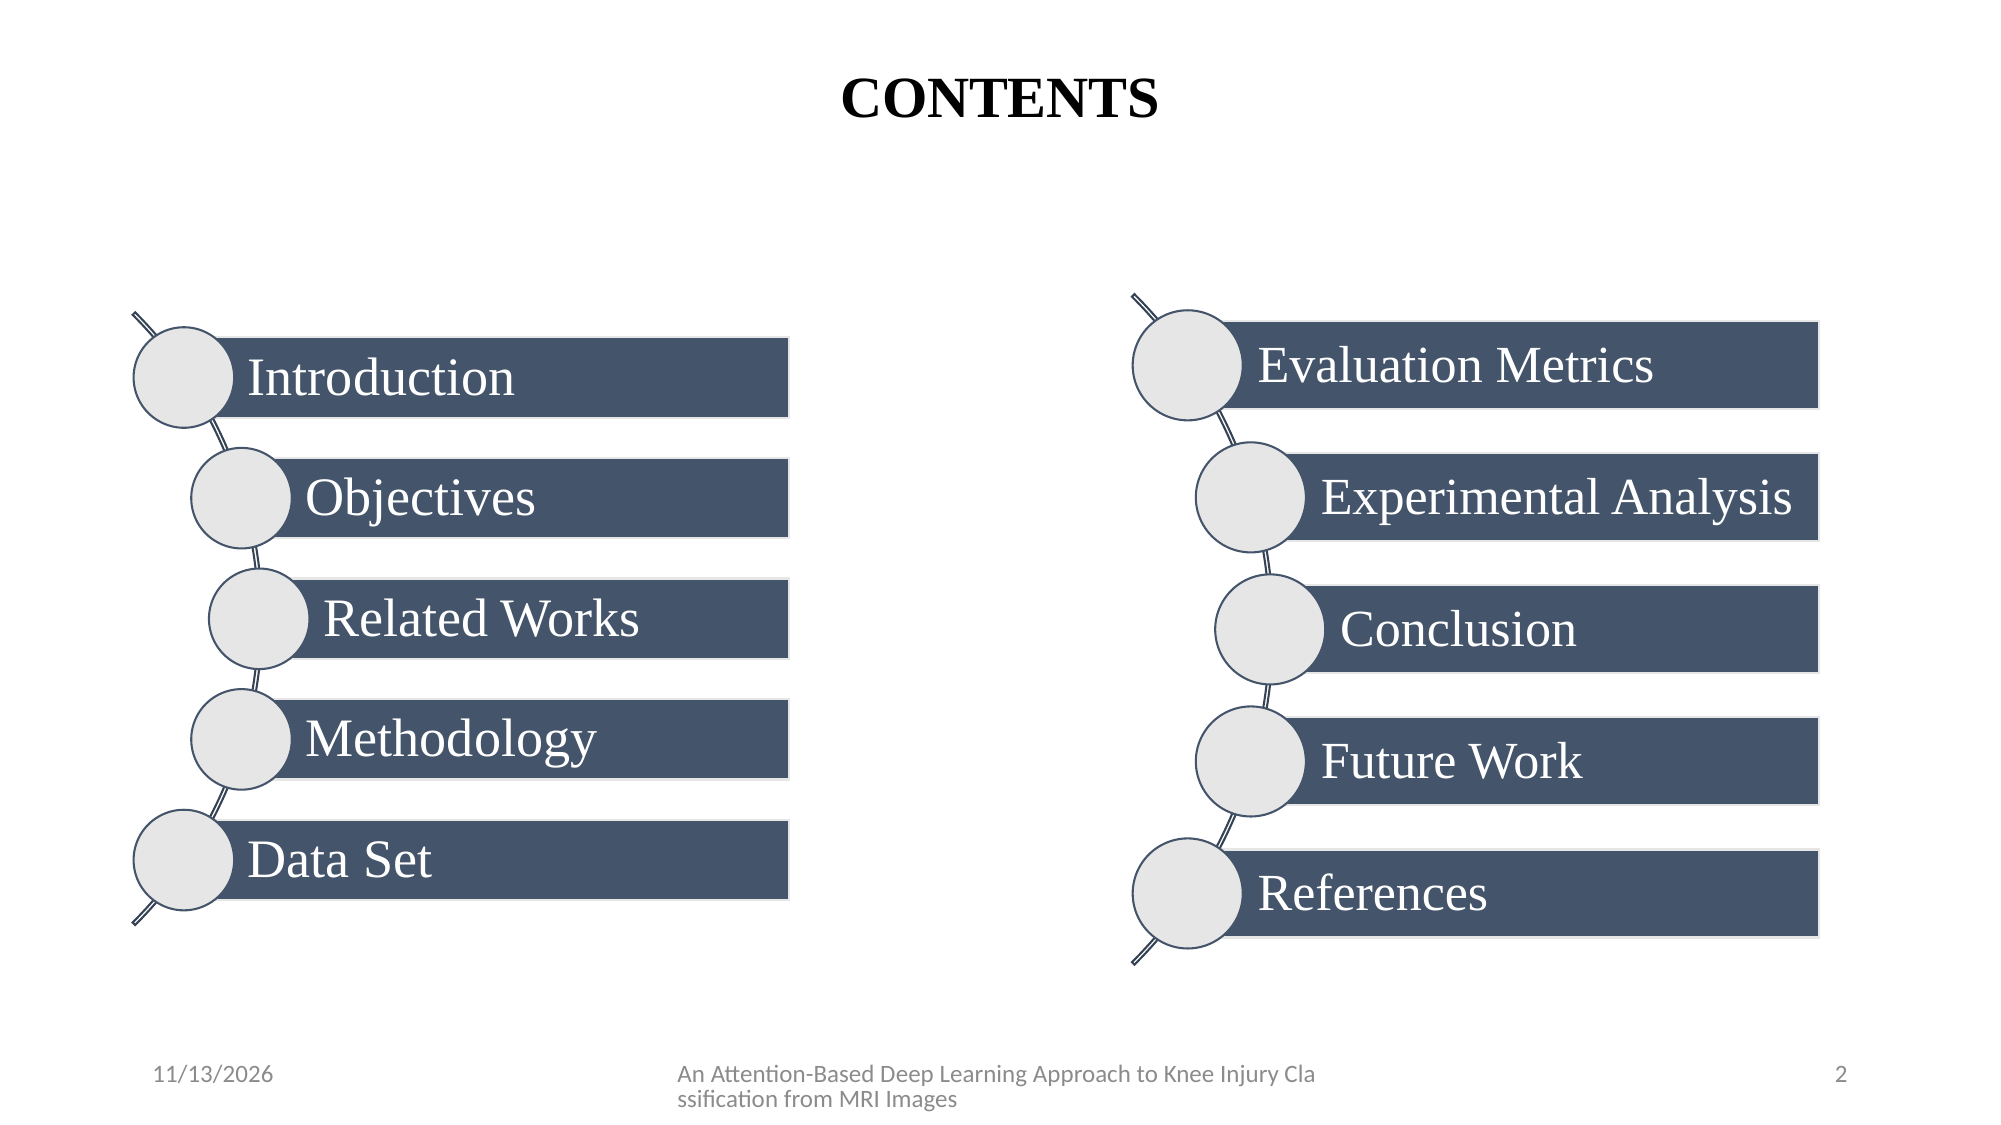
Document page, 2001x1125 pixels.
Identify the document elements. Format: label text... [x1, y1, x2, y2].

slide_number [137, 1042, 588, 1103]
text_box CONTENTS [137, 59, 1863, 144]
slide_number 2 [1412, 1042, 1863, 1103]
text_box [122, 297, 798, 941]
footer An Attention-Based Deep Learning Approach to Knee Injury Classification from MRI Images [662, 1042, 1338, 1103]
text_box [1121, 277, 1830, 982]
